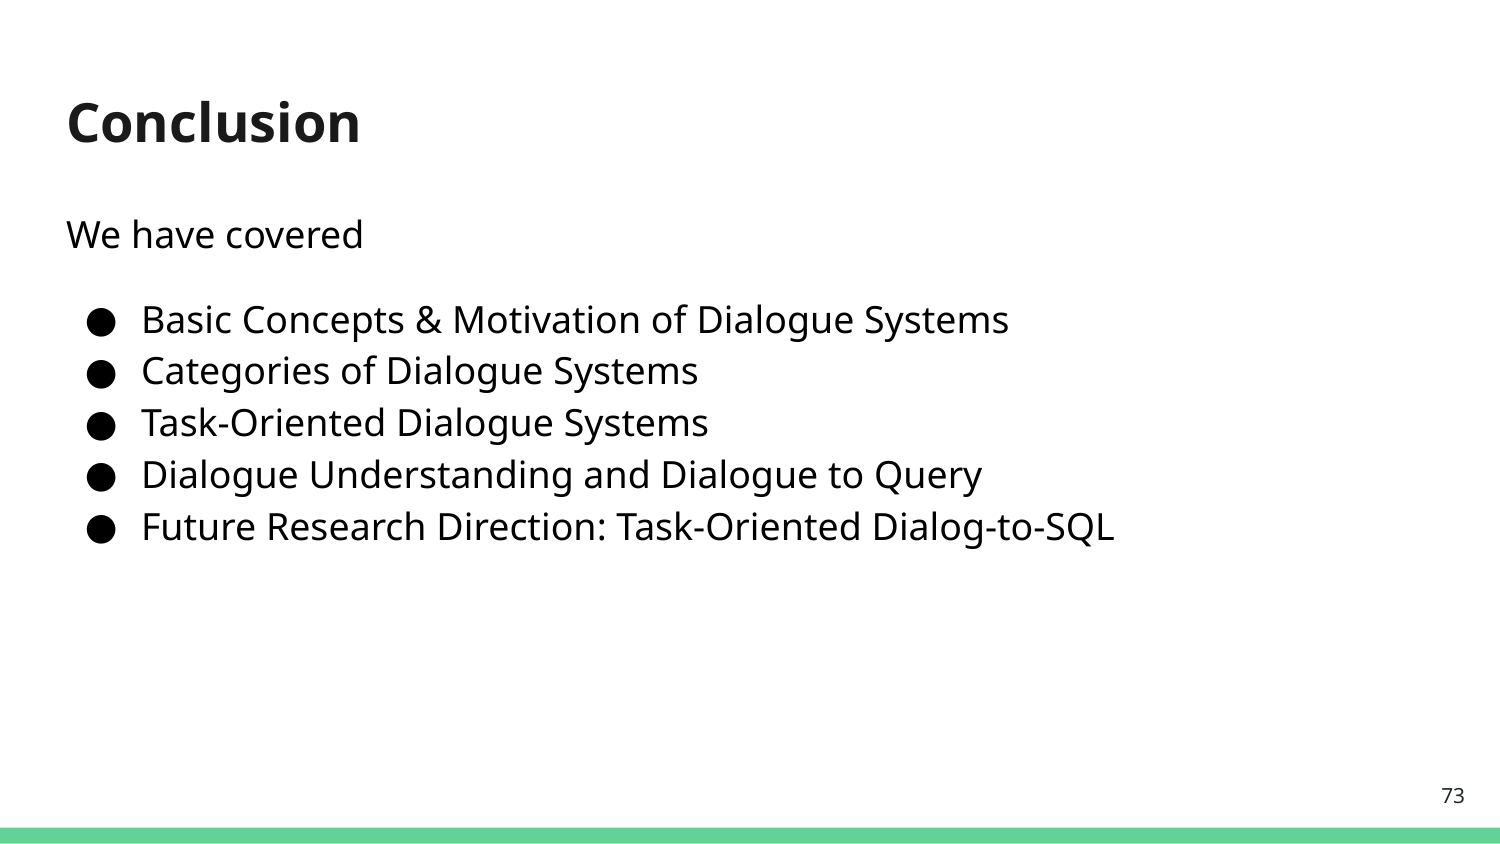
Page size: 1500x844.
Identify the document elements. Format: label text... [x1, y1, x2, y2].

title Conclusion [51, 72, 1449, 167]
slide_number ‹#› [1389, 764, 1480, 830]
list We have covered Basic Concepts & Motivation of Dialogue Systems Categories of Dialogue Systems Task-Oriented Dialogue Systems Dialogue Understanding and Dialogue to Query Future Research Direction: Task-Oriented Dialog-to-SQL [51, 189, 1449, 750]
